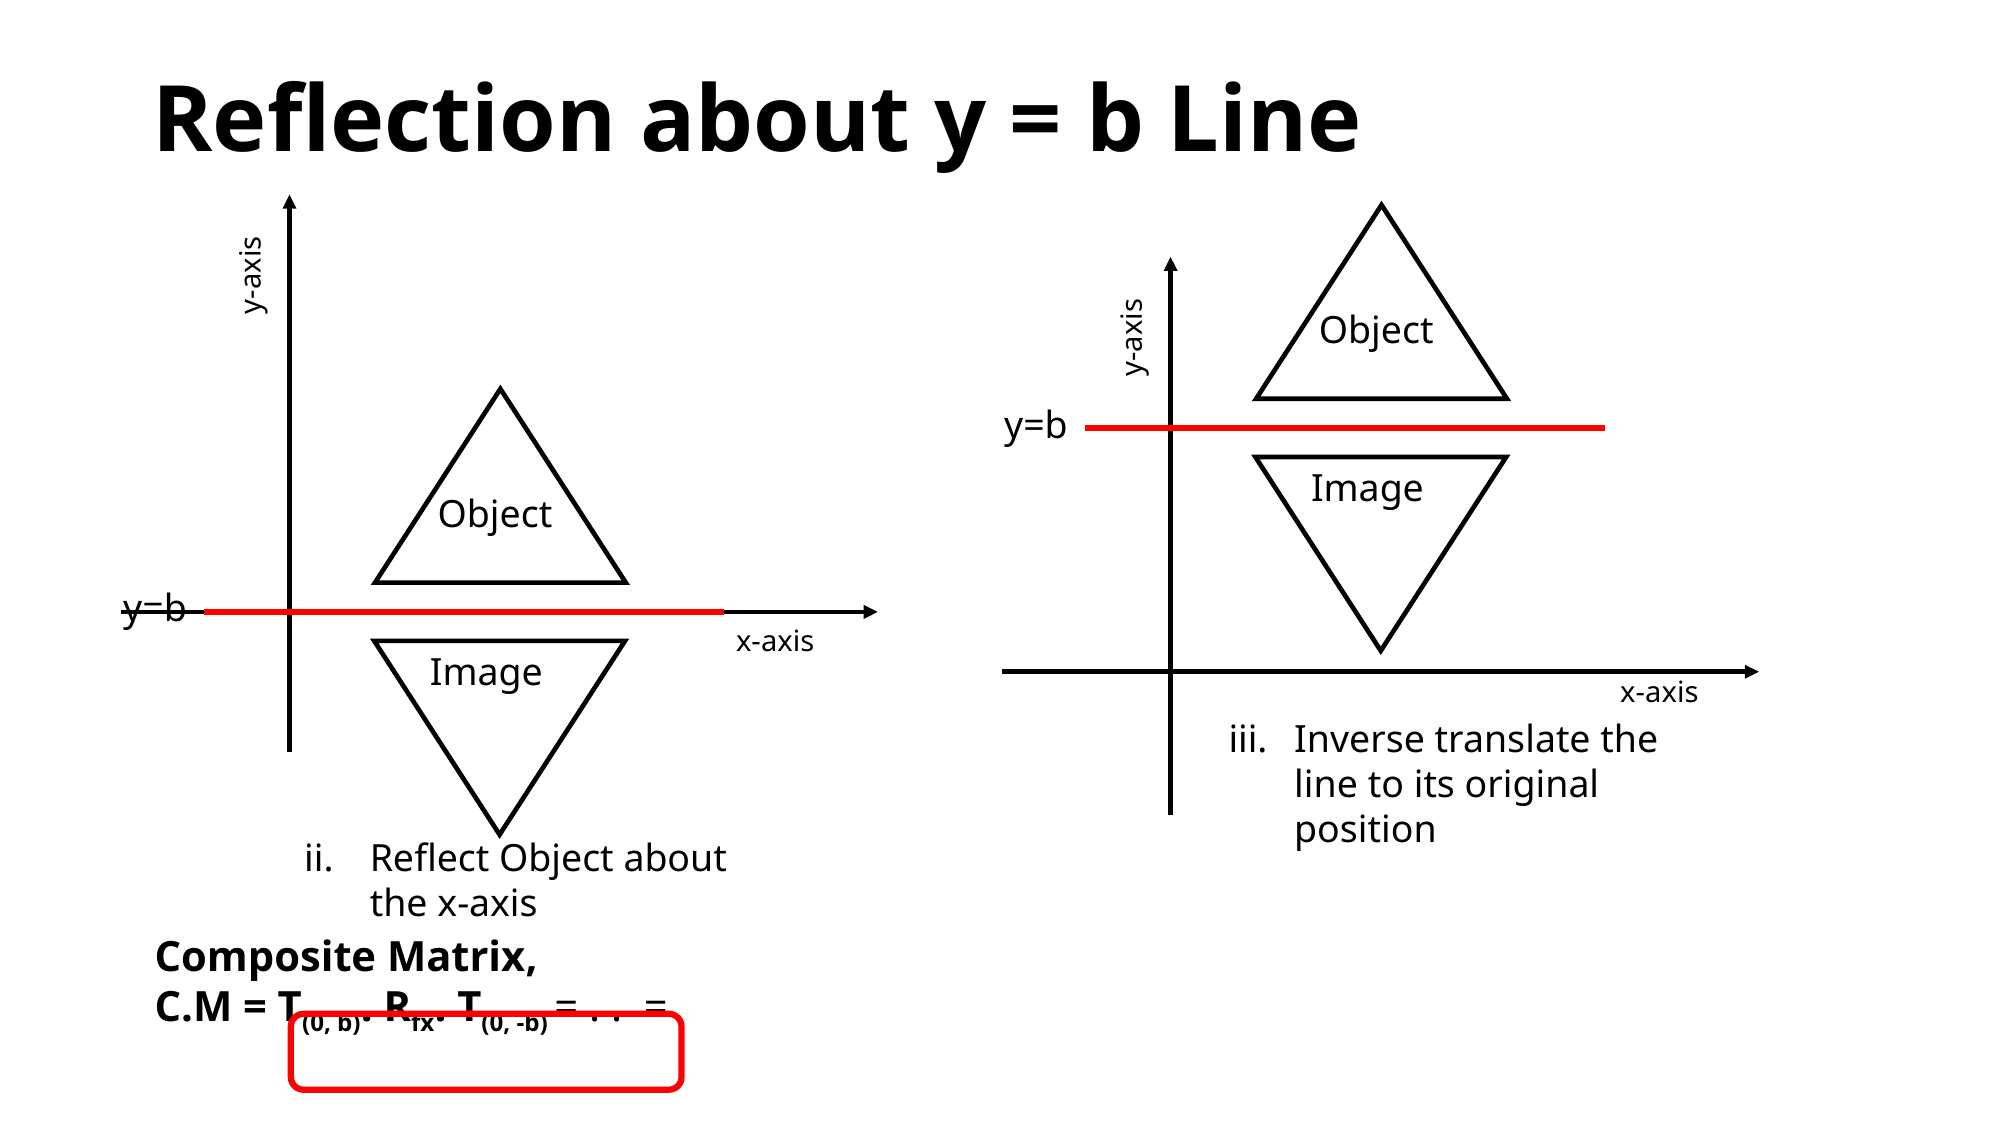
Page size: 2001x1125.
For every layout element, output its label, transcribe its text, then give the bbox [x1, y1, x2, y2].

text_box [108, 194, 878, 933]
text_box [989, 204, 1759, 859]
text_box [289, 1012, 683, 1091]
title Reflection about y = b Line [137, 52, 1863, 191]
